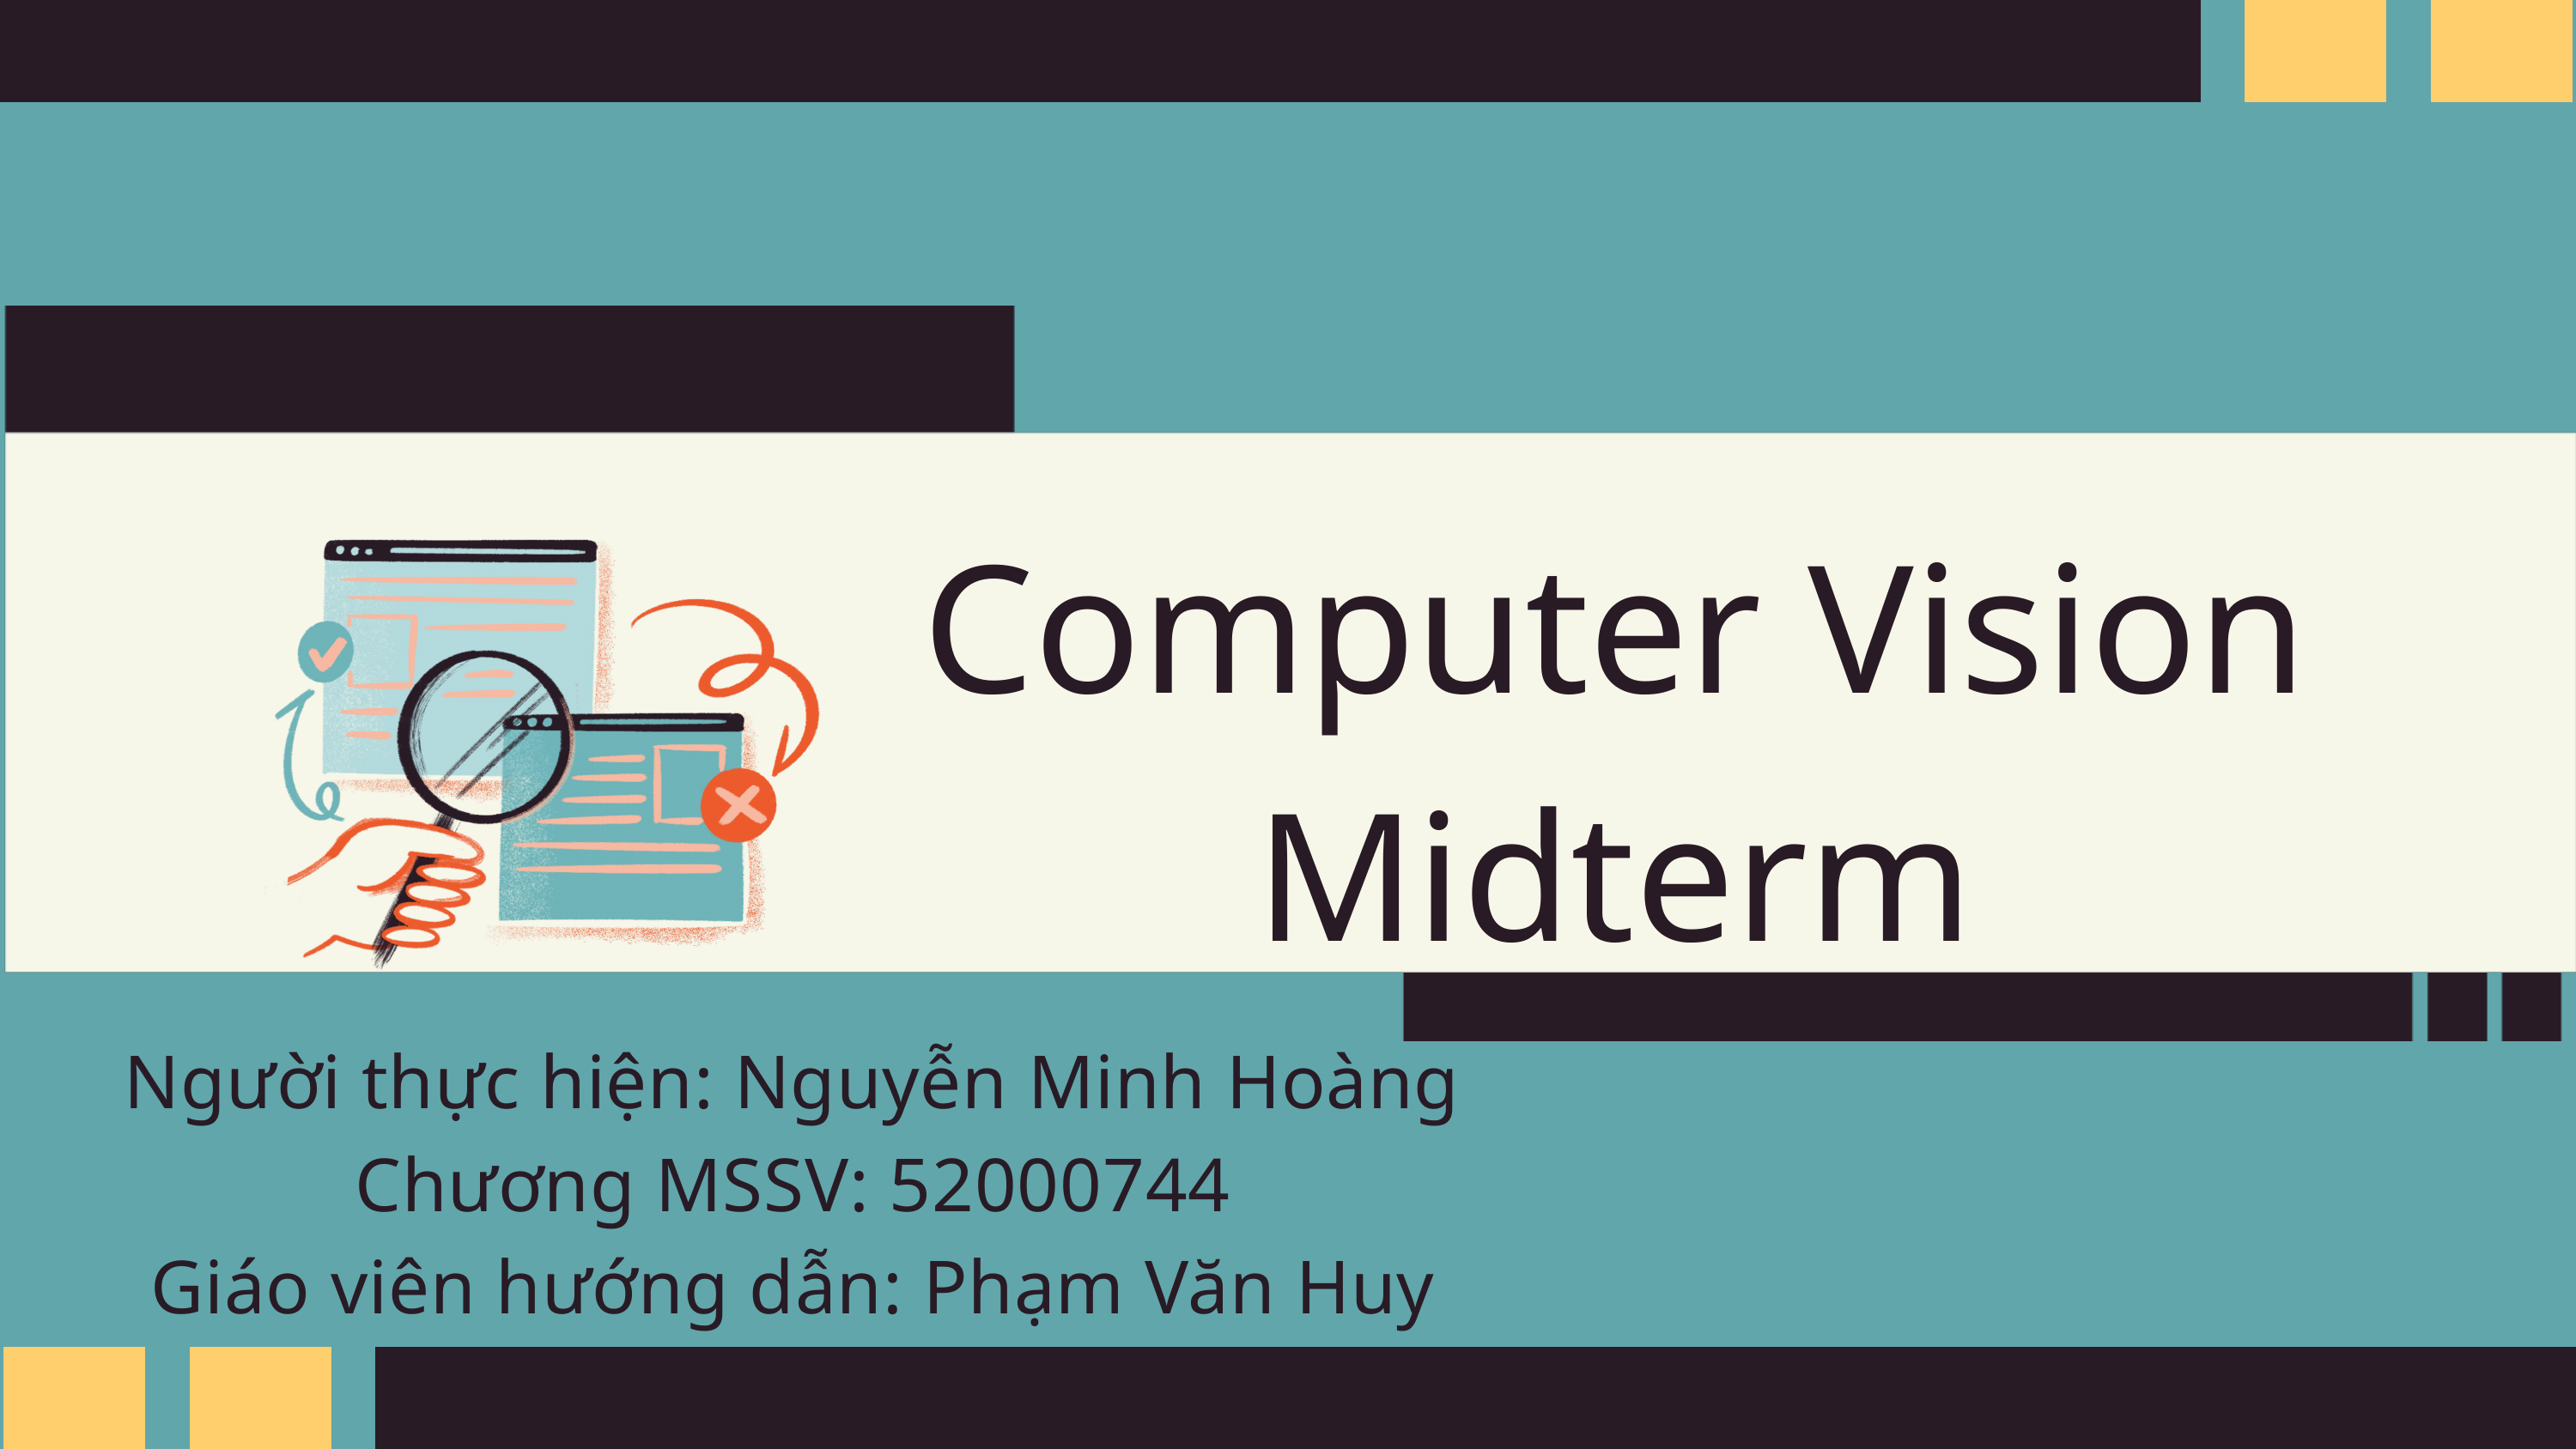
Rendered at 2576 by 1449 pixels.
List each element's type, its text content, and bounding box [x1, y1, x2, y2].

text_box [3, 306, 2576, 1041]
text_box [0, 0, 2202, 102]
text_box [374, 1346, 2576, 1449]
text_box Người thực hiện: Nguyễn Minh Hoàng Chương MSSV: 52000744 Giáo viên hướng dẫn: Phạm Văn Huy [4, 1021, 1583, 1329]
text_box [2430, 0, 2573, 102]
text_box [3, 1346, 145, 1449]
text_box Computer Vision Midterm [696, 480, 2533, 977]
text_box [189, 1346, 331, 1449]
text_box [2245, 0, 2387, 102]
text_box [260, 531, 696, 973]
